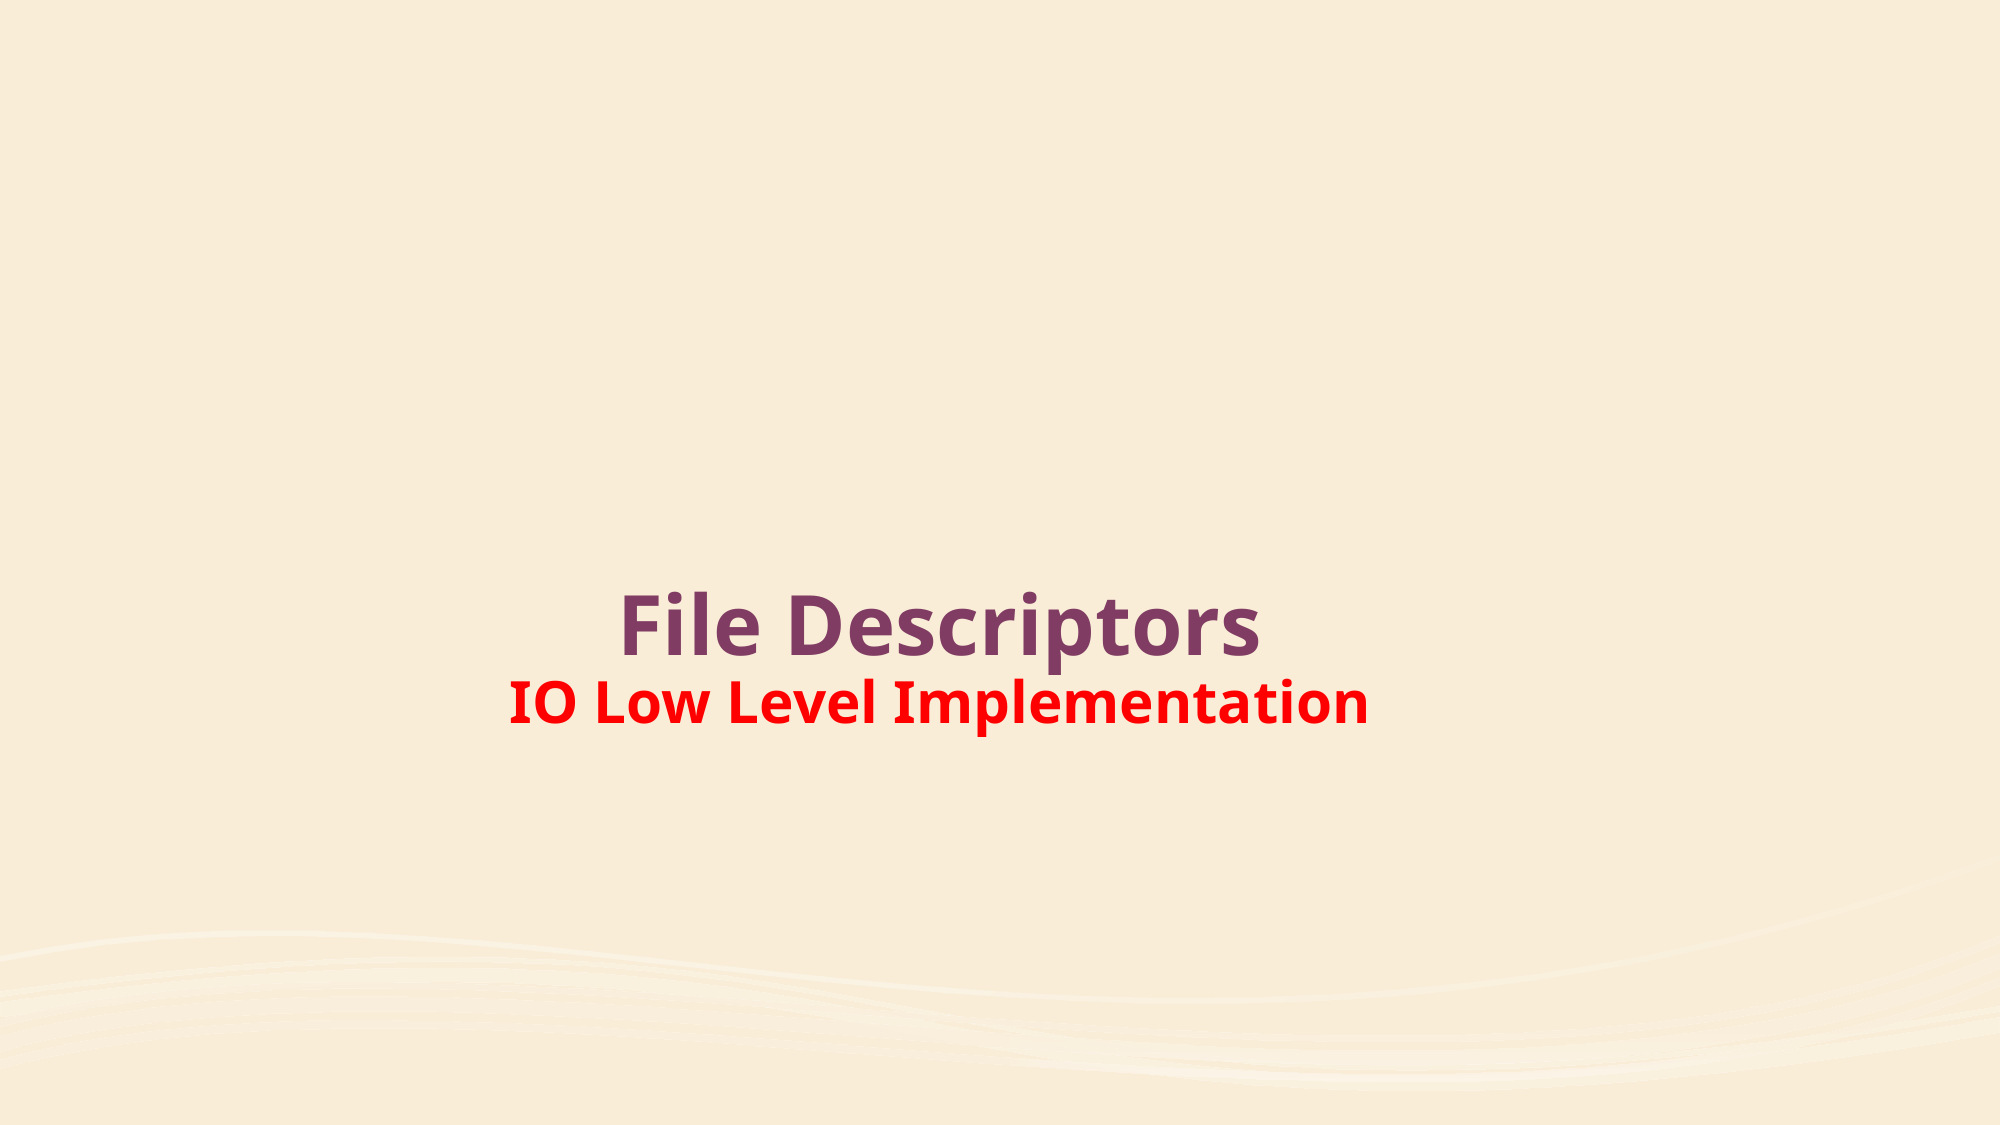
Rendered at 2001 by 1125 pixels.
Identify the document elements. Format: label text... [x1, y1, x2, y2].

title File Descriptors IO Low Level Implementation [152, 543, 1728, 744]
